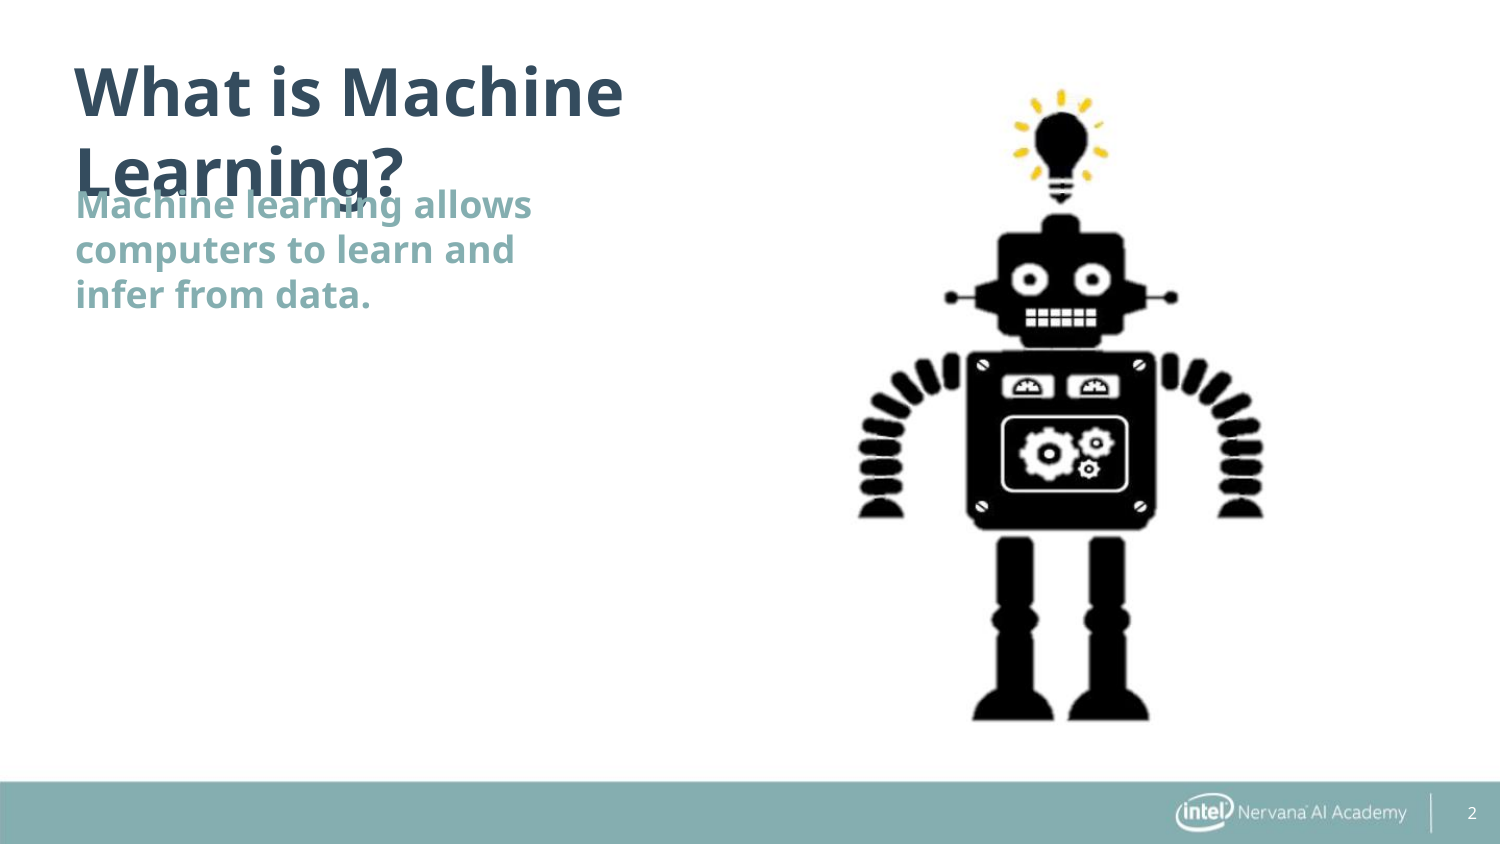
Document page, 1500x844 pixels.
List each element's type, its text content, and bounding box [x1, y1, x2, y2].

text_box Machine learning allows computers to learn and infer from data. [75, 177, 563, 316]
text_box [0, 0, 1500, 844]
text_box What is Machine Learning? [74, 50, 656, 210]
text_box 2 [1467, 801, 1500, 823]
